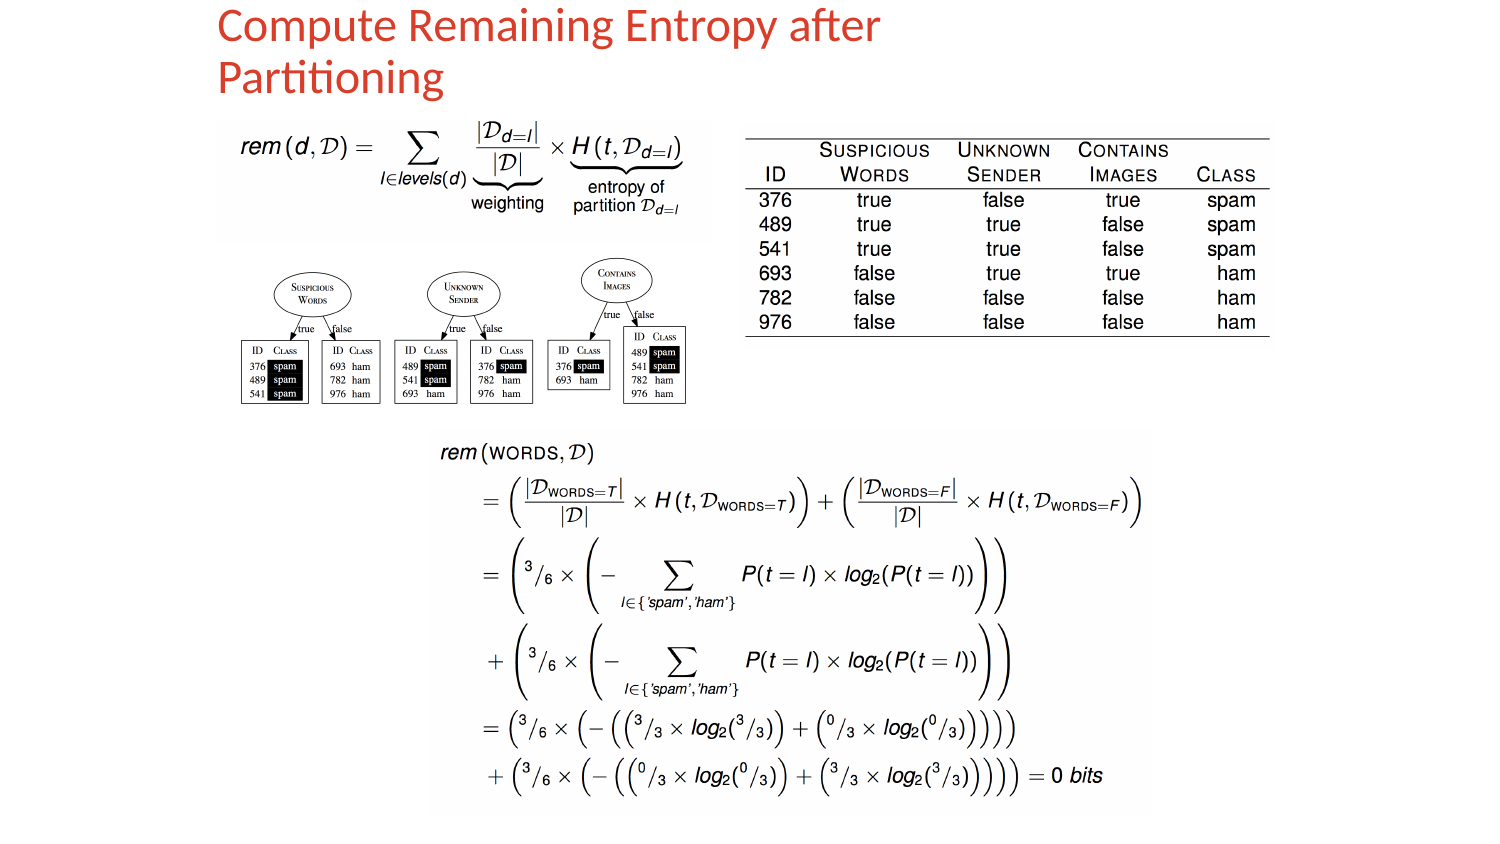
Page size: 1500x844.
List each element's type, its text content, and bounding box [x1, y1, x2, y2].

text_box Compute Remaining Entropy after Partitioning [212, 0, 1093, 109]
picture [738, 122, 1277, 350]
picture [216, 121, 713, 244]
picture [223, 251, 699, 414]
picture [429, 427, 1153, 817]
